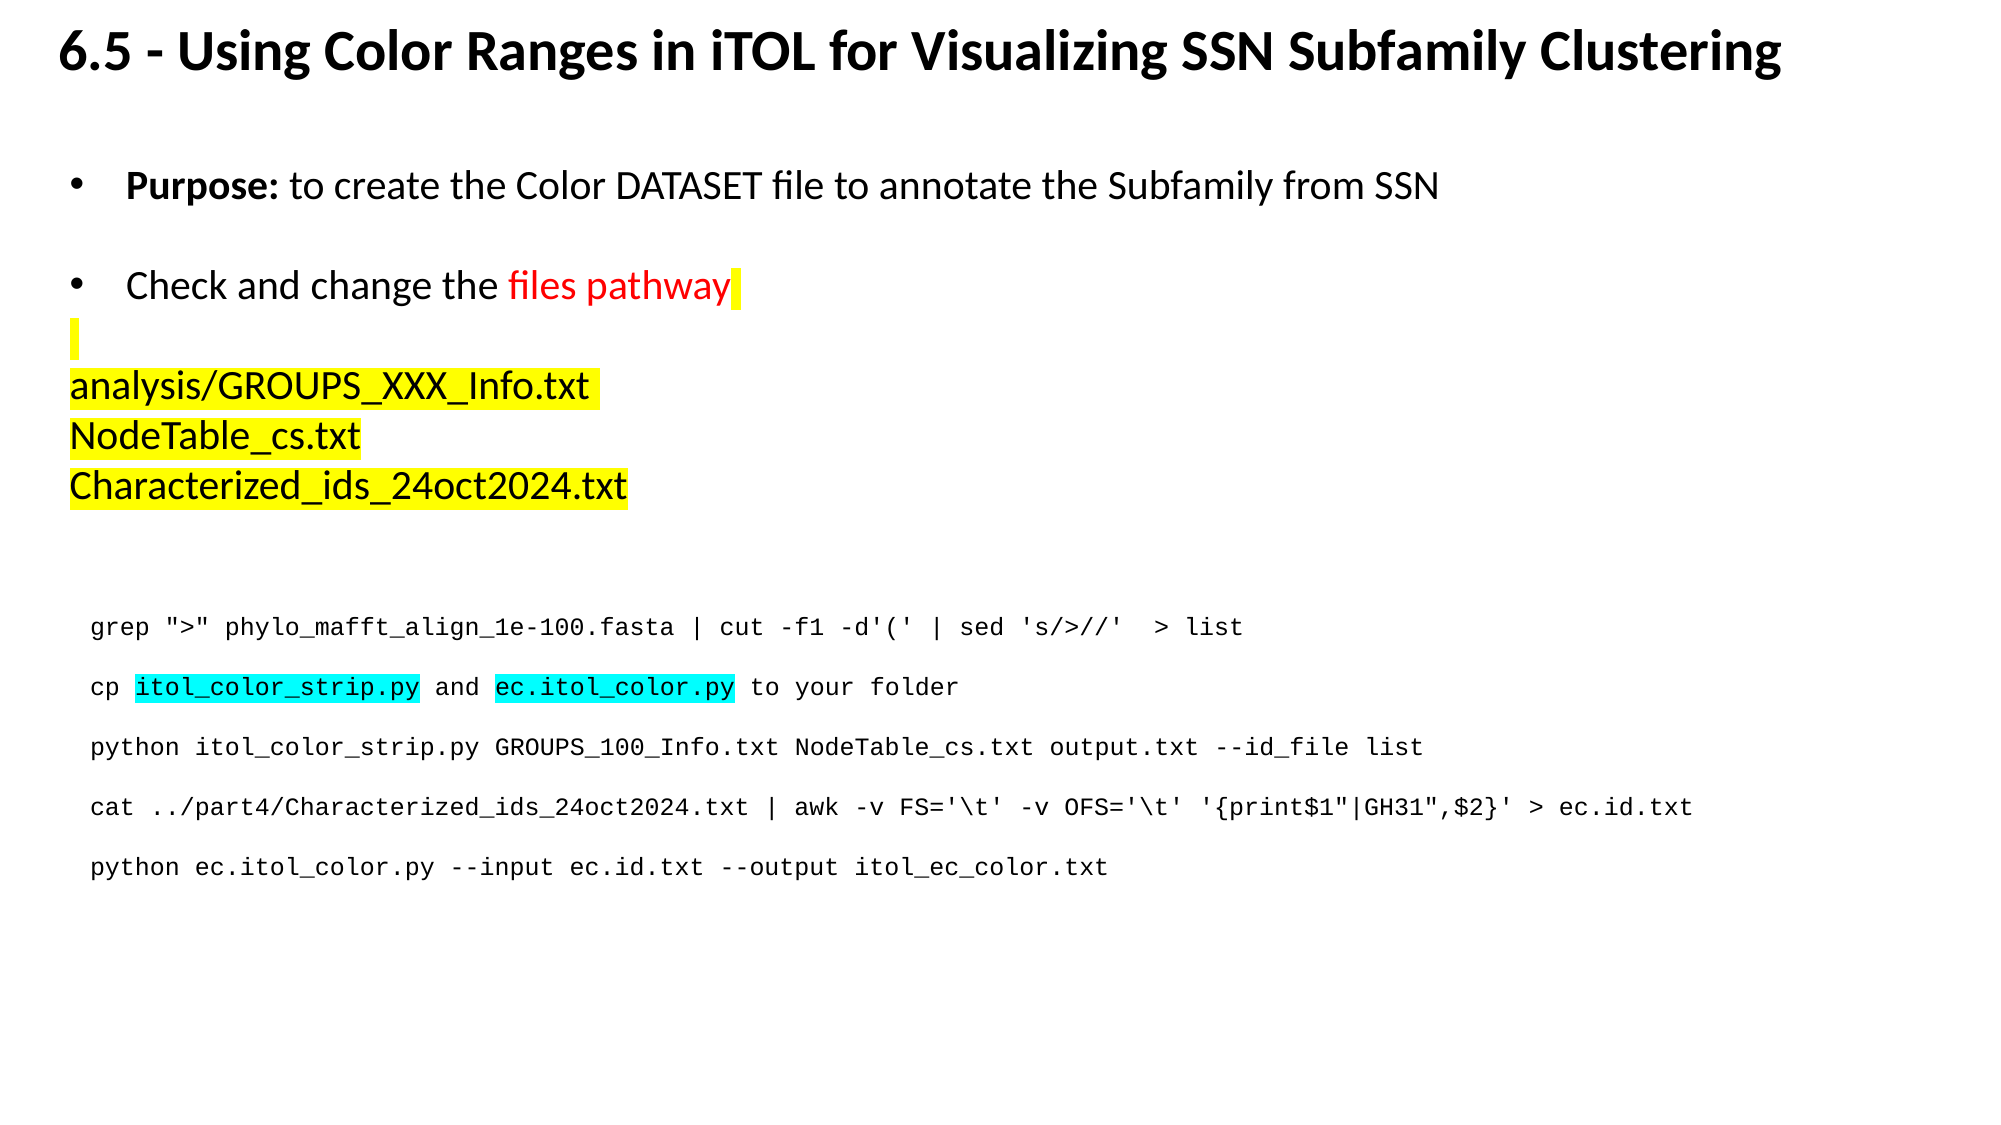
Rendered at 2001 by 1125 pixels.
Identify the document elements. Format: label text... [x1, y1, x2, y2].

text_box 6.5 - Using Color Ranges in iTOL for Visualizing SSN Subfamily Clustering [43, 4, 1884, 90]
text_box Purpose: to create the Color DATASET file to annotate the Subfamily from SSN Check and change the files pathway analysis/GROUPS_XXX_Info.txt NodeTable_cs.txt Characterized_ids_24oct2024.txt [54, 90, 1491, 686]
text_box grep ">" phylo_mafft_align_1e-100.fasta | cut -f1 -d'(' | sed 's/>//' > list cp itol_color_strip.py and ec.itol_color.py to your folder python itol_color_strip.py GROUPS_100_Info.txt NodeTable_cs.txt output.txt --id_file list cat ../part4/Characterized_ids_24oct2024.txt | awk -v FS='\t' -v OFS='\t' '{print$1"|GH31",$2}' > ec.id.txt python ec.itol_color.py --input ec.id.txt --output itol_ec_color.txt [75, 603, 1901, 888]
